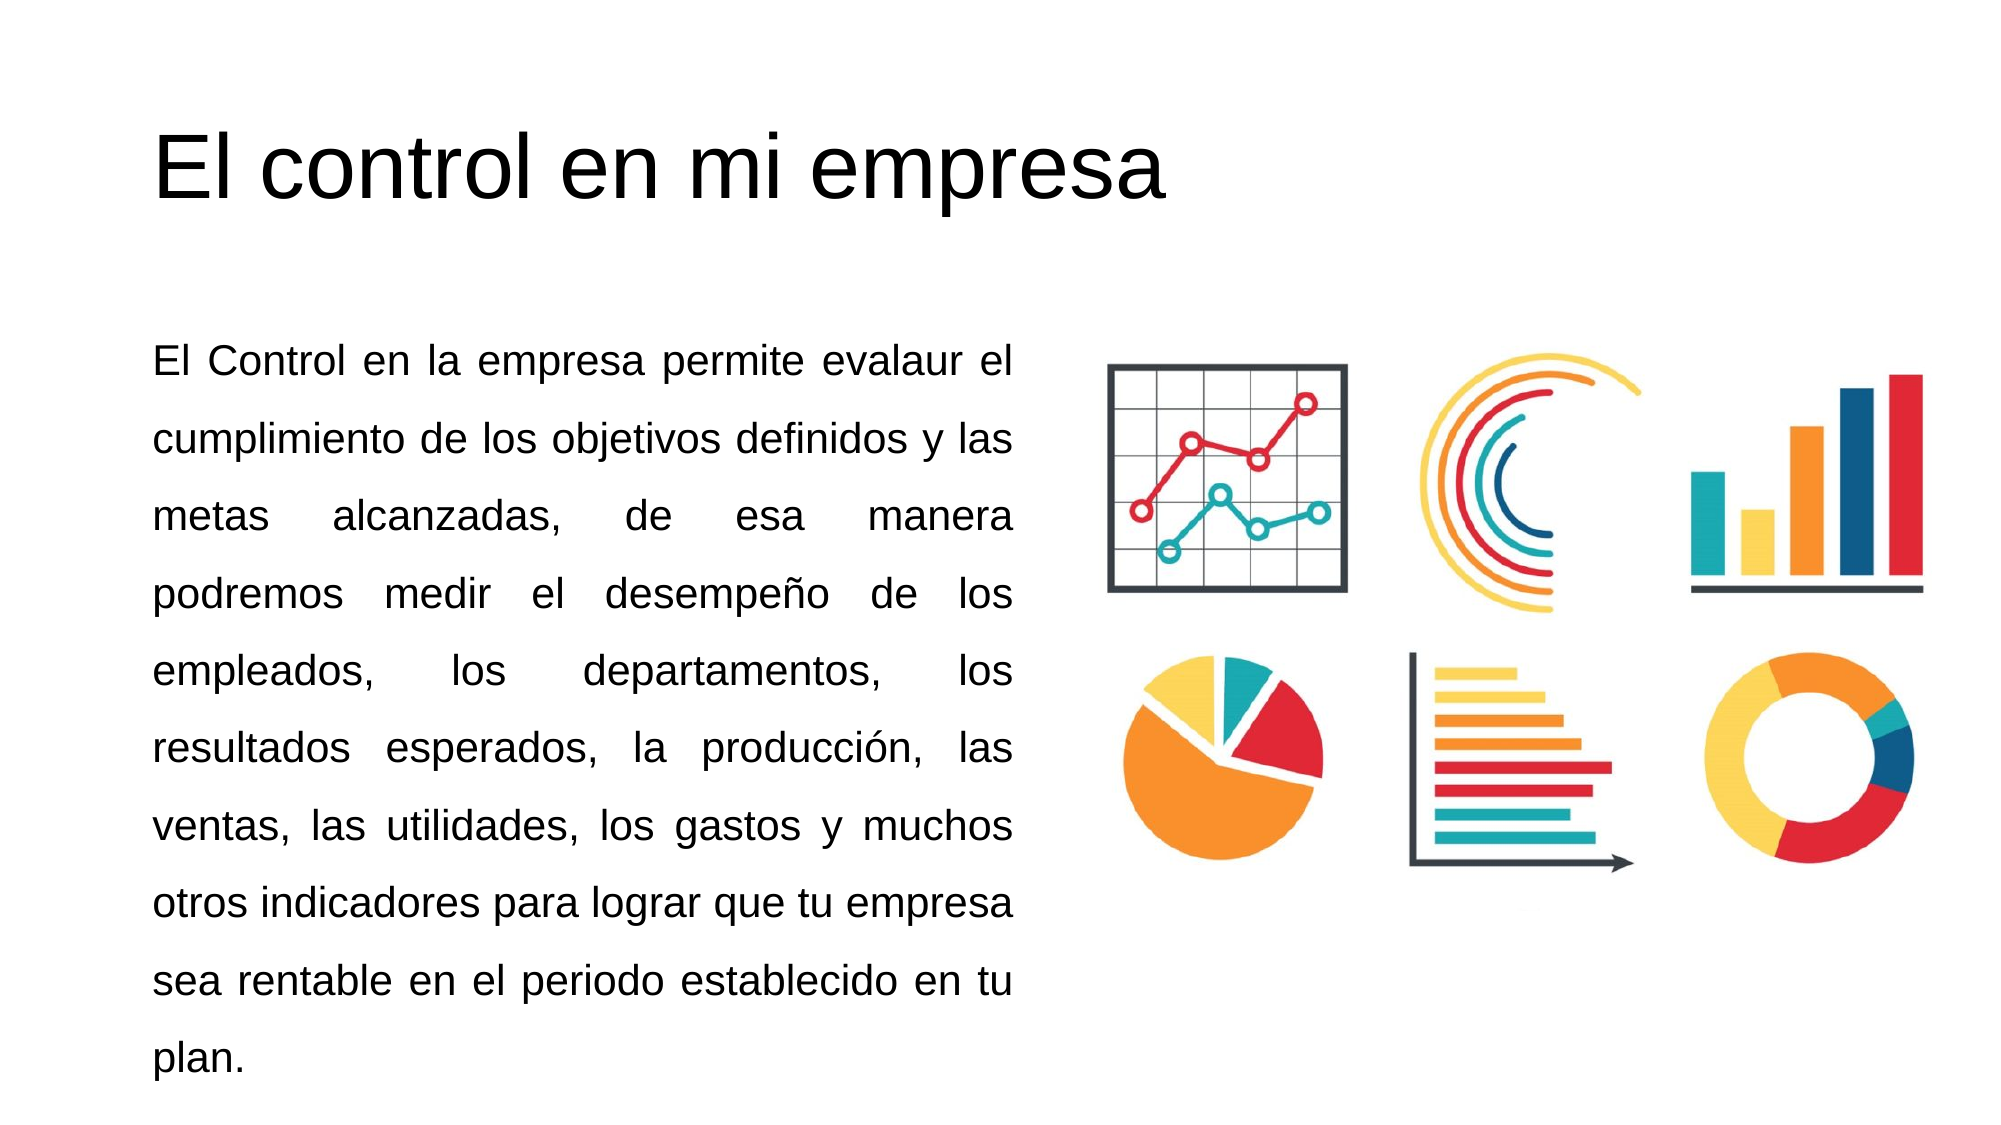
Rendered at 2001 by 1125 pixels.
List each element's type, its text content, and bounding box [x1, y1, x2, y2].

list El Control en la empresa permite evalaur el cumplimiento de los objetivos definidos y las metas alcanzadas, de esa manera podremos medir el desempeño de los empleados, los departamentos, los resultados esperados, la producción, las ventas, las utilidades, los gastos y muchos otros indicadores para lograr que tu empresa sea rentable en el periodo establecido en tu plan. [137, 299, 1029, 1091]
picture [1053, 302, 1976, 911]
title El control en mi empresa [137, 59, 1863, 278]
